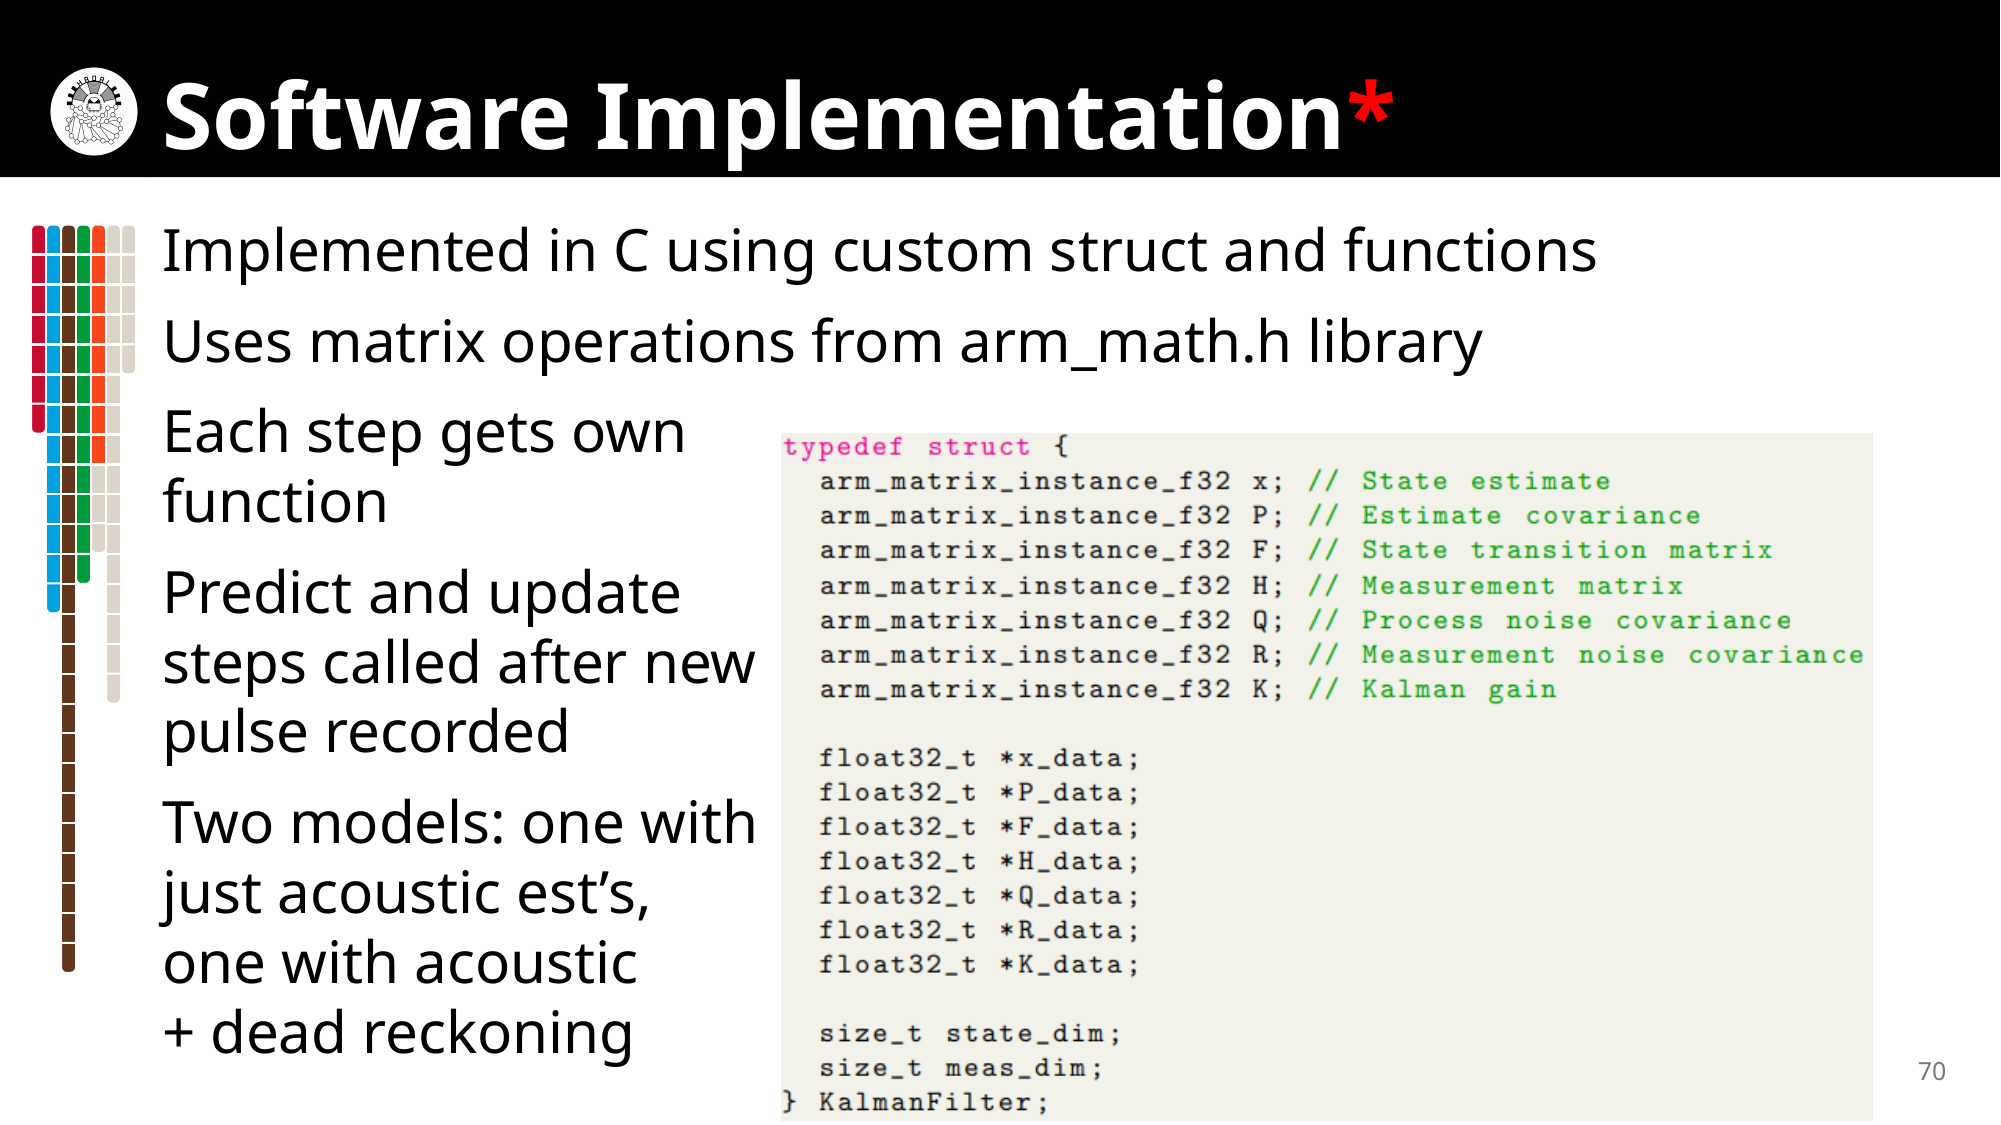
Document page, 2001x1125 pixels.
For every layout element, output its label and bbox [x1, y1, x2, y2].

list [147, 205, 1873, 1125]
picture [780, 432, 1873, 1123]
slide_number [1873, 1042, 1962, 1103]
title [147, 0, 2000, 178]
picture [50, 67, 138, 156]
text_box [29, 221, 138, 977]
